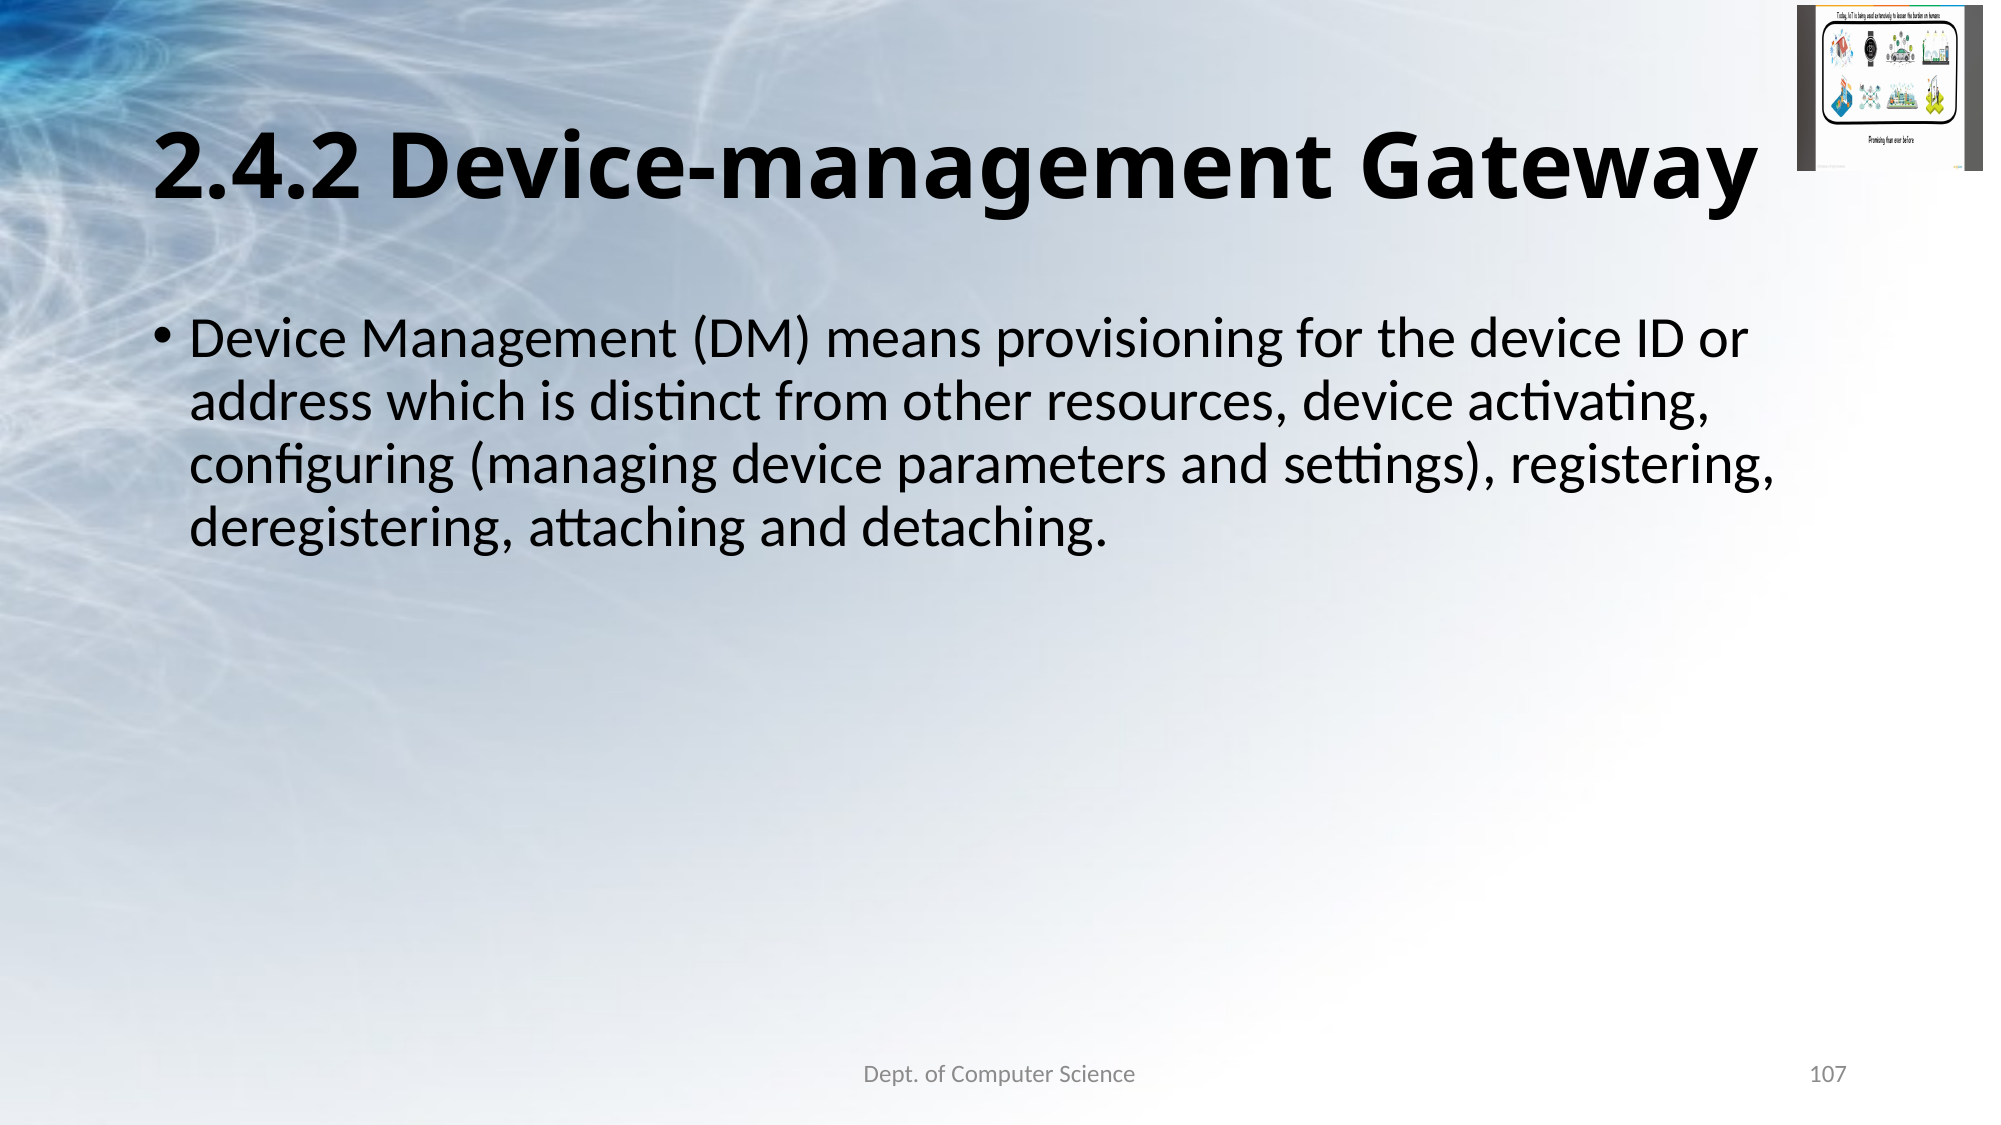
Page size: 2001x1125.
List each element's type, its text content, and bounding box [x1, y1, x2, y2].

footer Dept. of Computer Science [662, 1042, 1338, 1103]
title 2.4.2 Device-management Gateway [137, 59, 1863, 278]
slide_number 107 [1412, 1042, 1863, 1103]
list Device Management (DM) means provisioning for the device ID or address which is distinct from other resources, device activating, configuring (managing device parameters and settings), registering, deregistering, attaching and detaching. [137, 299, 1863, 1014]
picture [0, 0, 2001, 1125]
